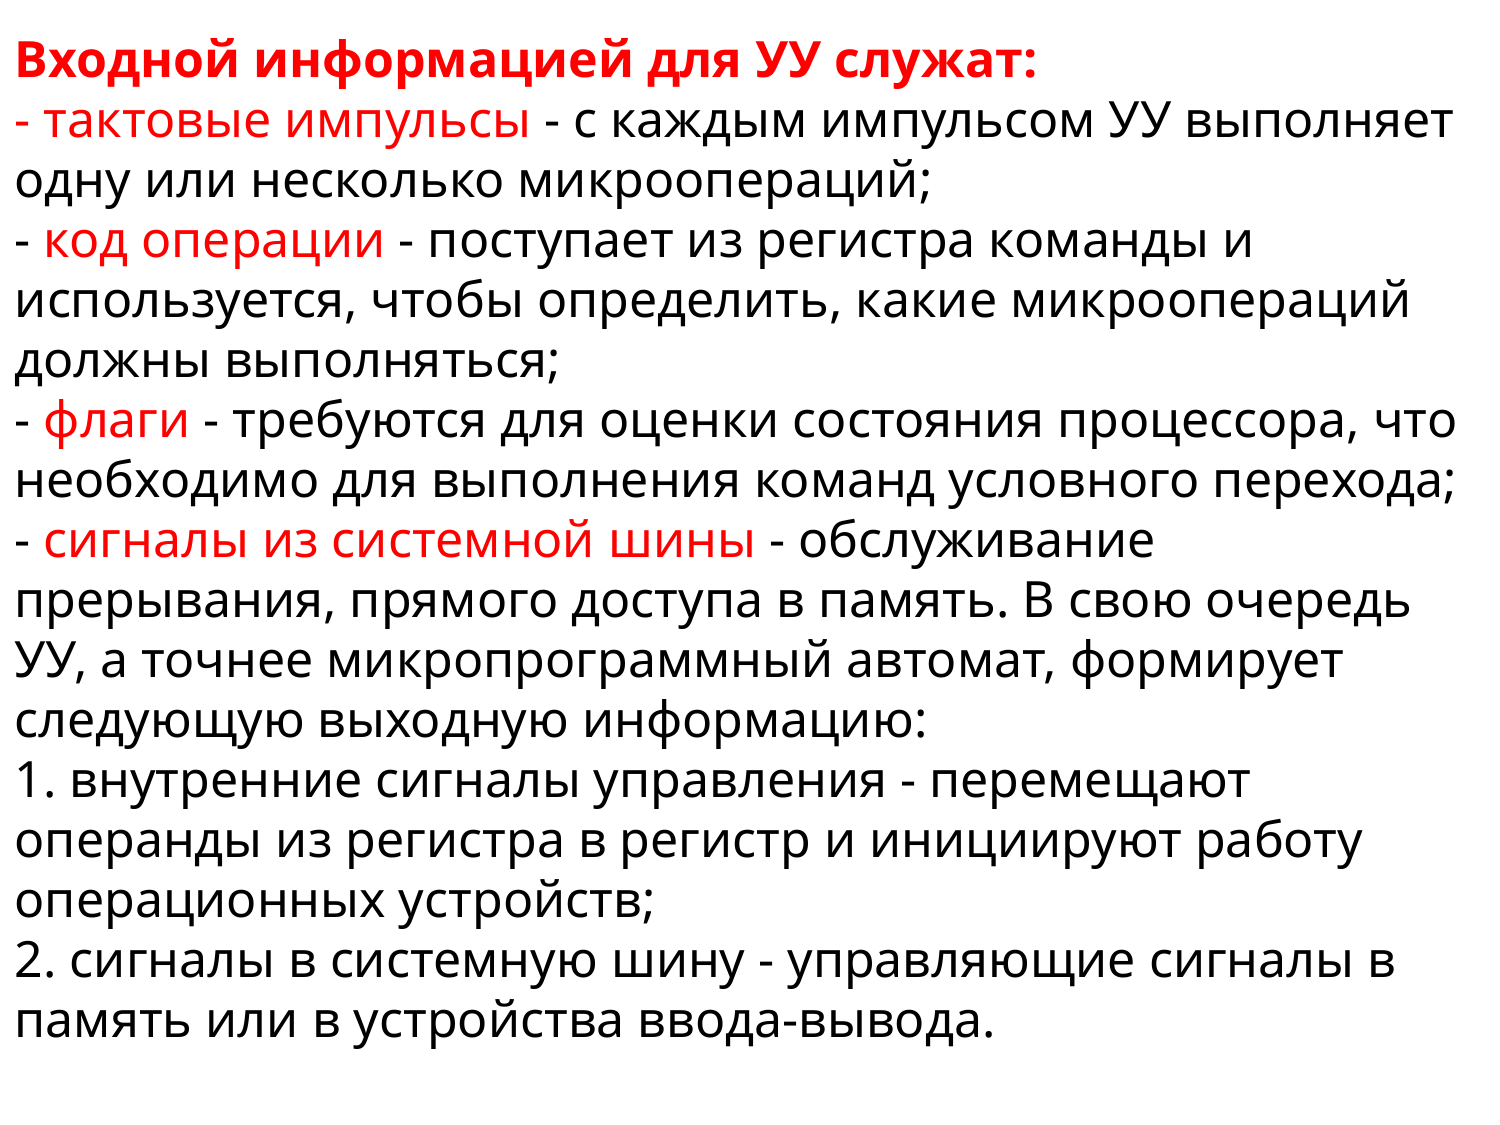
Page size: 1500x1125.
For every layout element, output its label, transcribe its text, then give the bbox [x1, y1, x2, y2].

text_box Входной информацией для УУ служат: - тактовые импульсы - с каждым импульсом УУ выполняет одну или несколько микроопераций; - код операции - поступает из регистра команды и используется, чтобы определить, какие микроопераций должны выполняться; - флаги - требуются для оценки состояния процессора, что необходимо для выполнения команд условного перехода; - сигналы из системной шины - обслуживание прерывания, прямого доступа в память. В свою очередь УУ, а точнее микропрограммный автомат, формирует следующую выходную информацию: 1. внутренние сигналы управления - перемещают операнды из регистра в регистр и инициируют работу операционных устройств; 2. сигналы в системную шину - управляющие сигналы в память или в устройства ввода-вывода. [0, 20, 1500, 1056]
text_box [713, 479, 787, 645]
